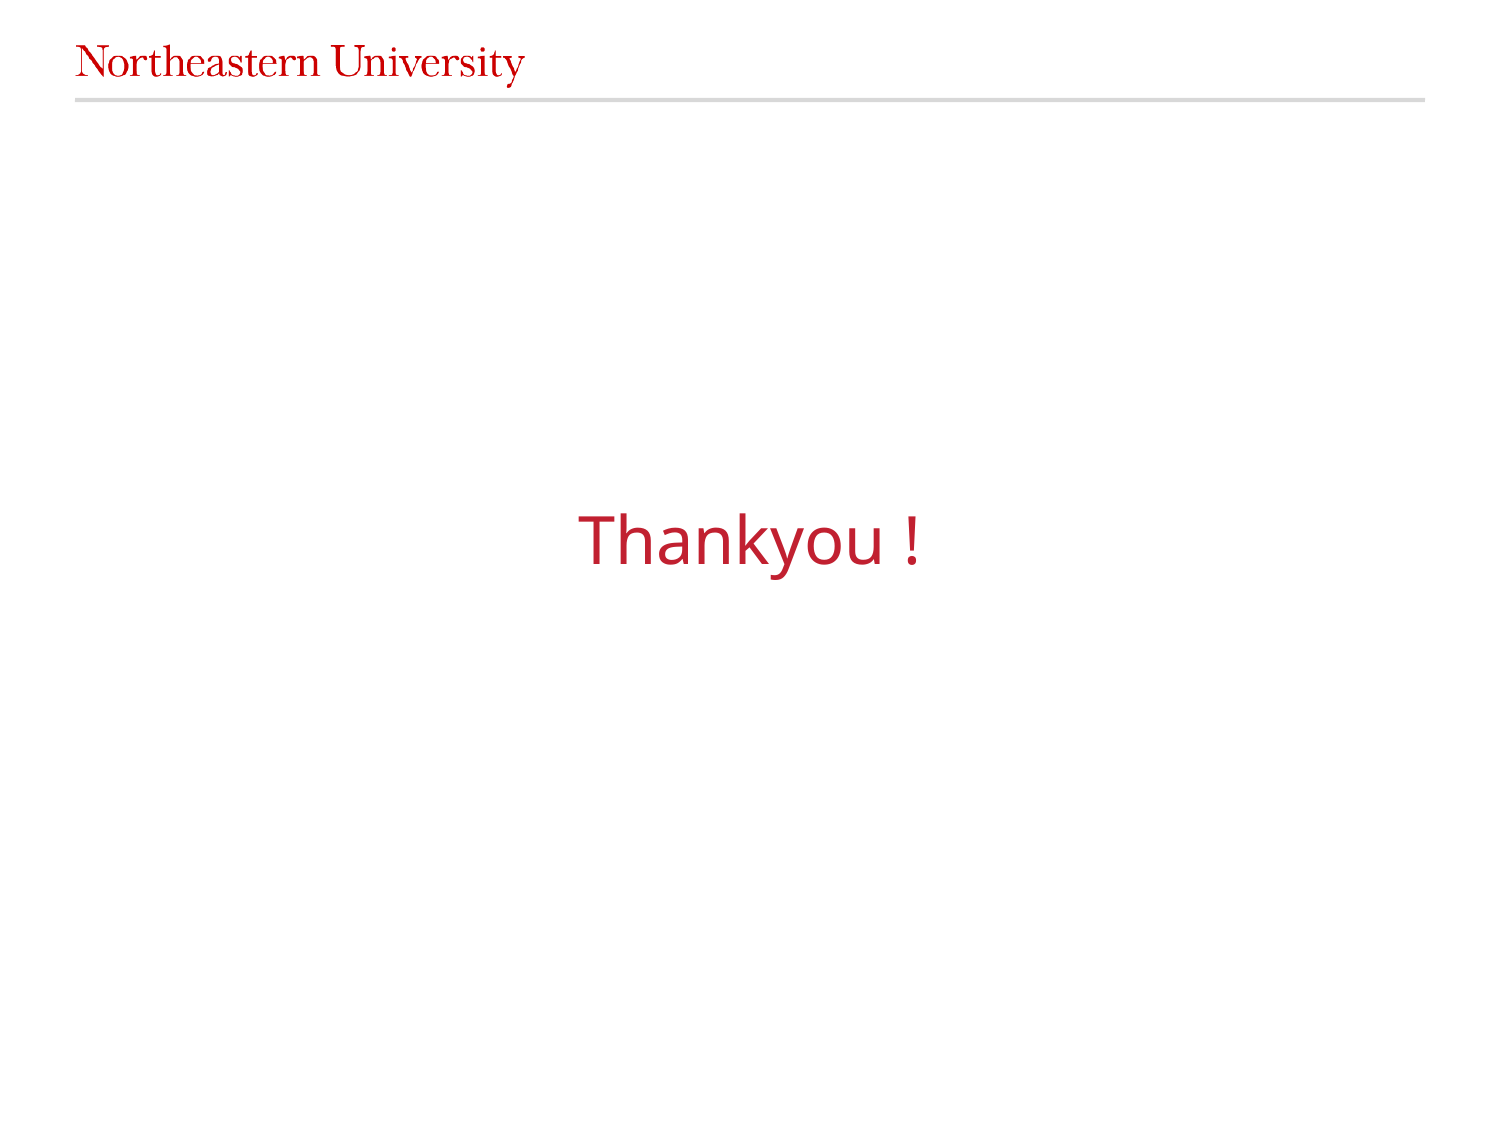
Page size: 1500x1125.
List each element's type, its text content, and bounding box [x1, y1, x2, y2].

picture [75, 44, 525, 88]
title Thankyou ! [74, 129, 1426, 946]
